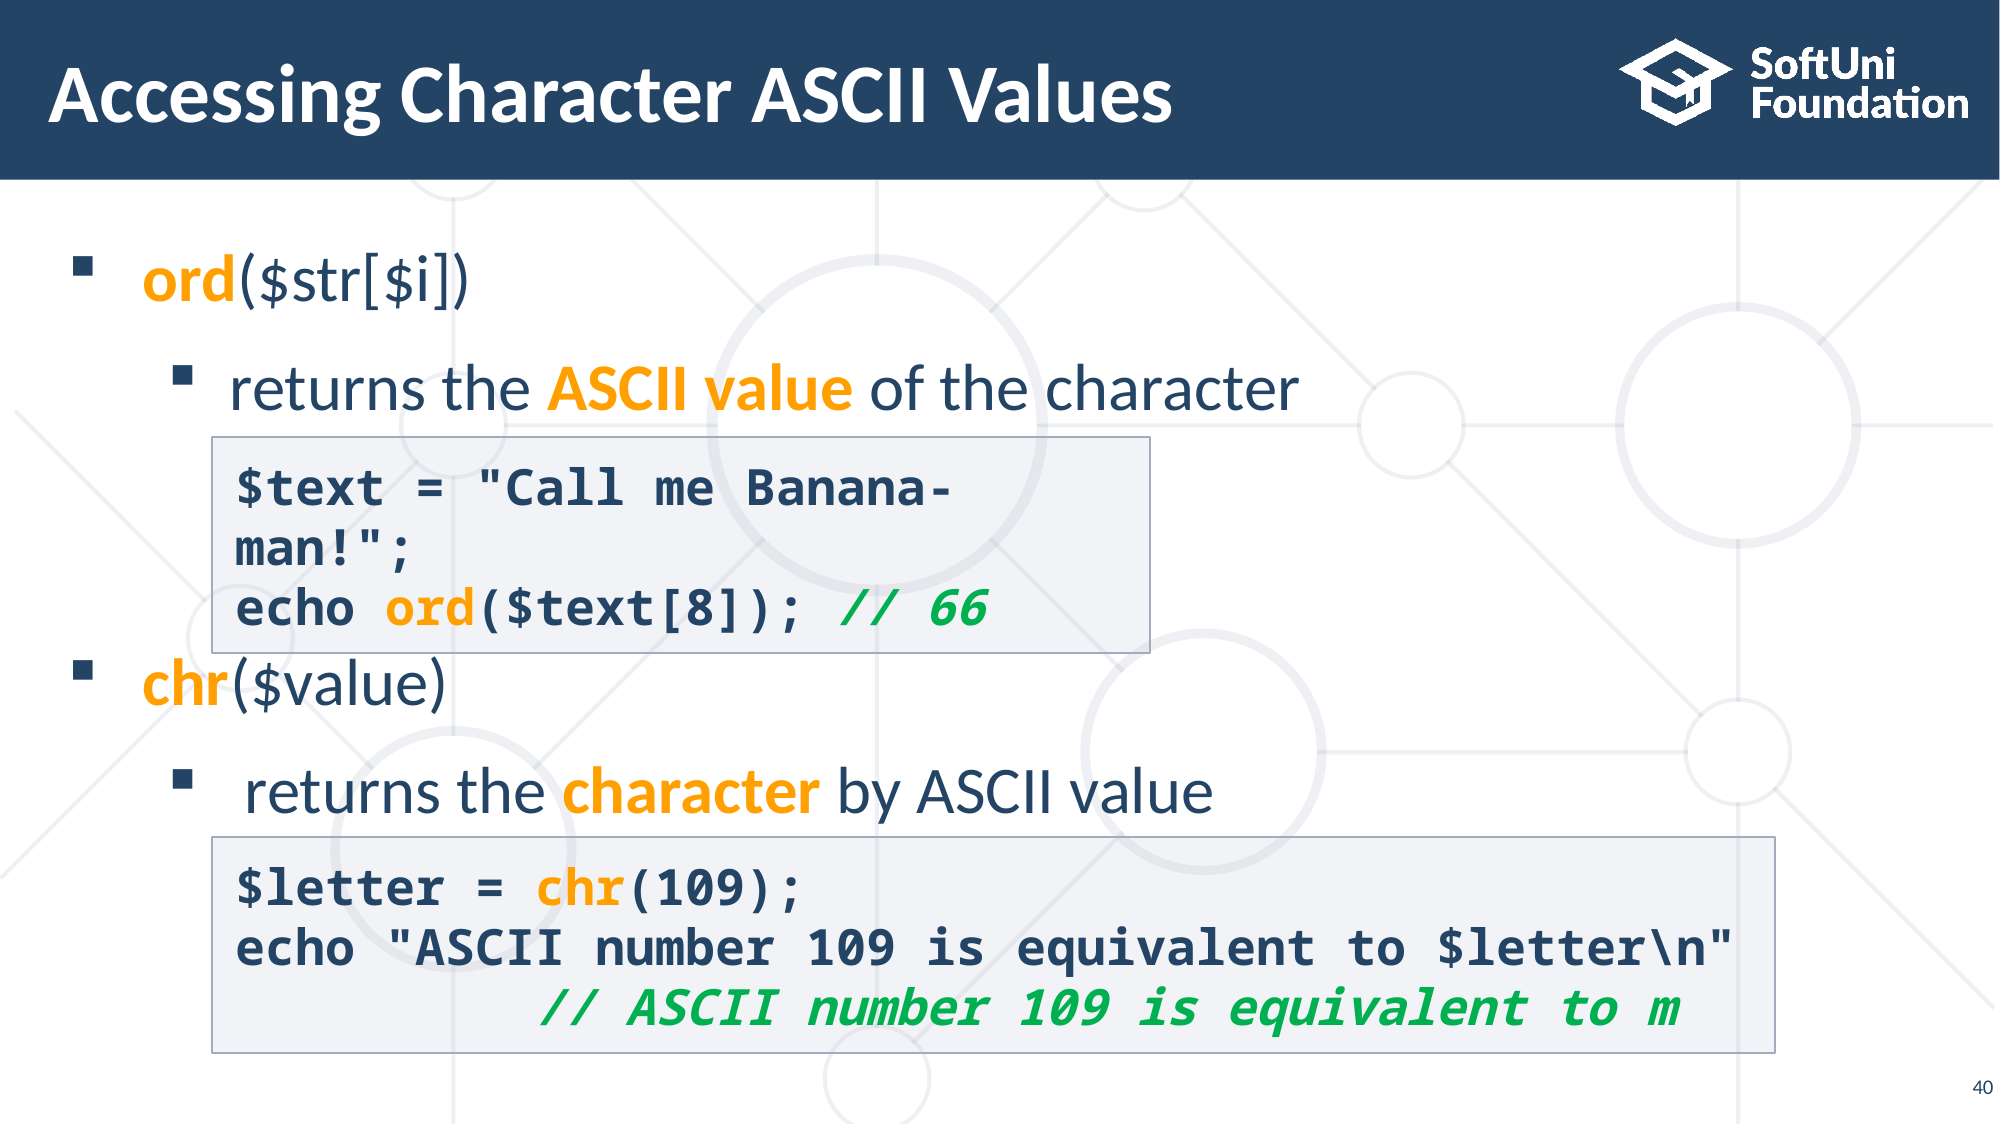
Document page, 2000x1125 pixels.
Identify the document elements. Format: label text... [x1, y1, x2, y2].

picture [1618, 38, 1968, 126]
list ord($str[$i]) returns the ASCII value of the character chr($value) returns the character by ASCII value [49, 224, 1937, 1103]
title Accessing Character ASCII Values [31, 16, 1591, 162]
text_box $text = "Call me Banana-man!"; echo ord($text[8]); // 66 [212, 437, 1150, 653]
text_box $letter = chr(109); echo "ASCII number 109 is equivalent to $letter\n" // ASCII number 109 is equivalent to m [212, 837, 1775, 1053]
slide_number 40 [1937, 1070, 2000, 1103]
